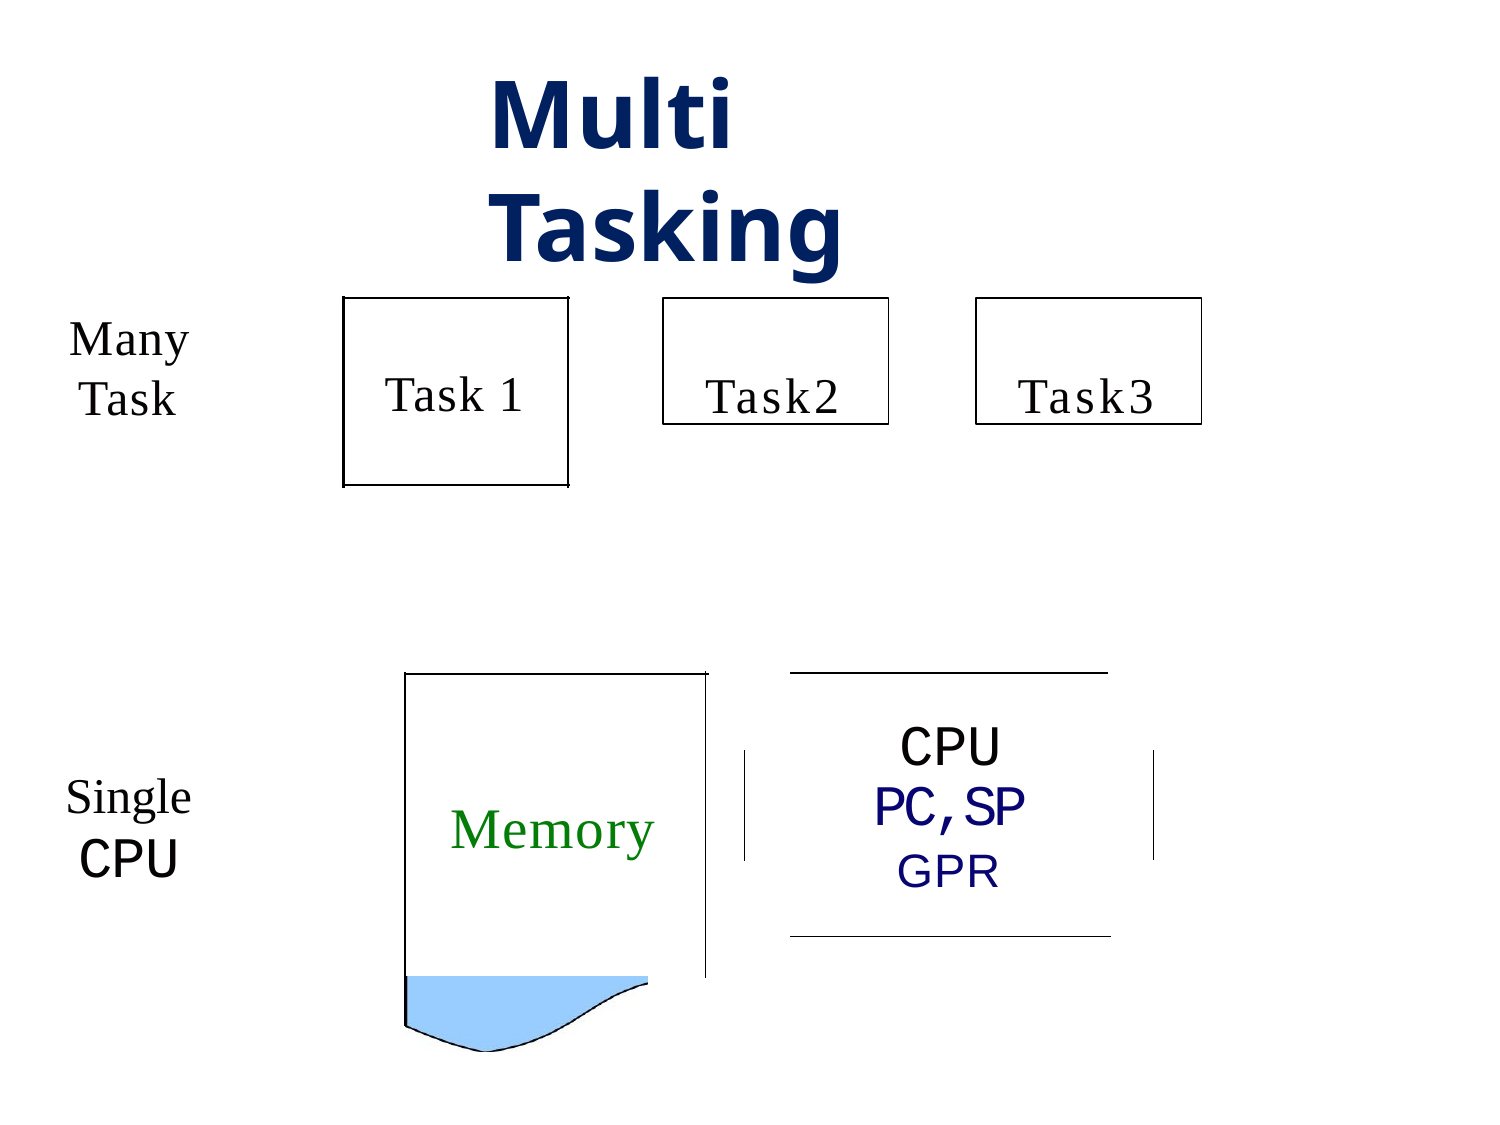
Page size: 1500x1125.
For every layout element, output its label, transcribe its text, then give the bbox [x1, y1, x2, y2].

text_box CPU PC,SP GPR [869, 706, 1027, 898]
text_box Task3 [976, 297, 1202, 424]
picture [405, 976, 648, 1052]
text_box Single CPU [63, 764, 198, 889]
text_box Task 1 [344, 359, 568, 422]
text_box Memory [447, 789, 662, 861]
title Multi Tasking [485, 52, 1010, 281]
text_box Task2 [662, 297, 889, 424]
text_box Many Task [66, 303, 196, 426]
